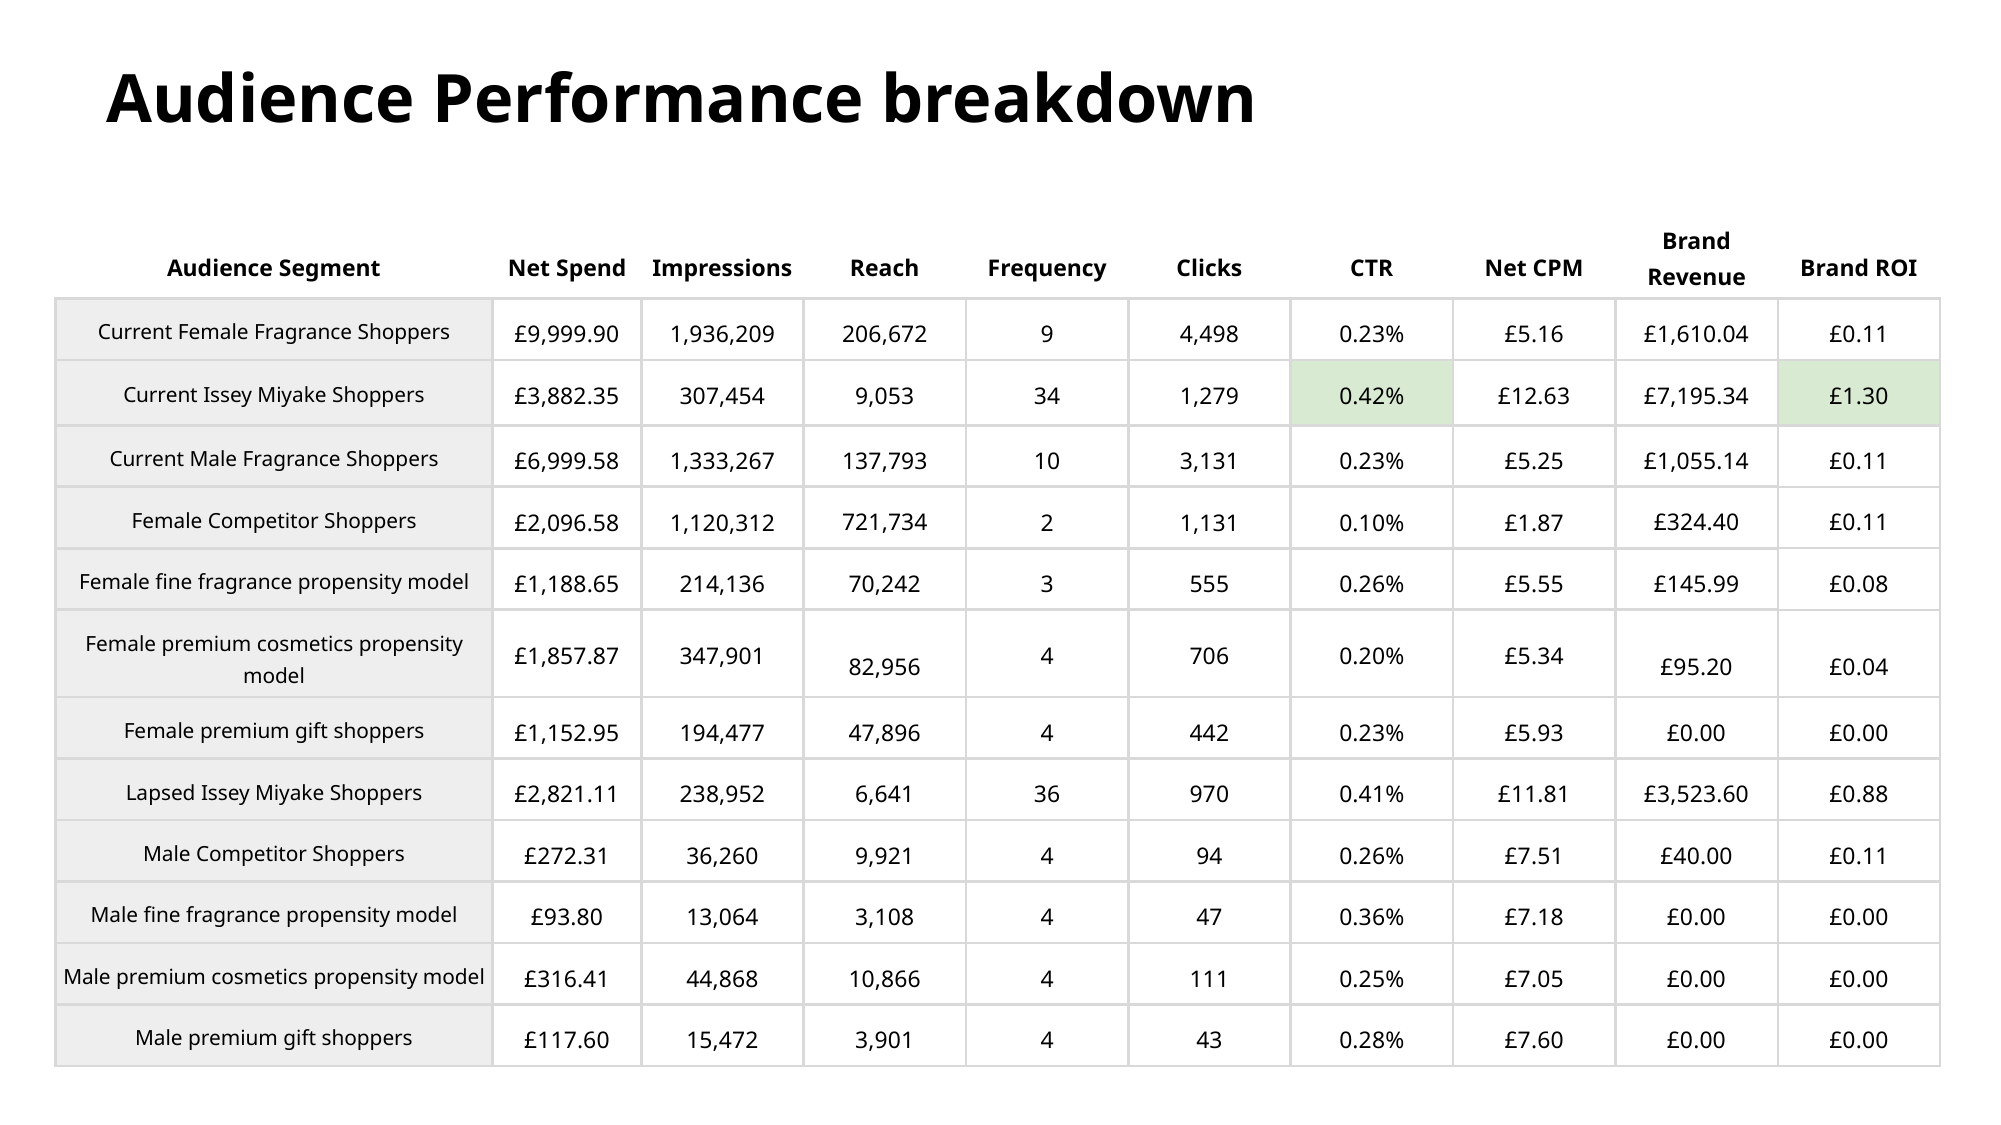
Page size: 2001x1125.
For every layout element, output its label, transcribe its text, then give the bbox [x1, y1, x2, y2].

table_cell £1,857.87 [494, 611, 640, 696]
table_cell 47 [1130, 883, 1289, 942]
table_cell 94 [1130, 821, 1289, 880]
table_cell £316.41 [494, 944, 640, 1003]
table_cell 970 [1130, 760, 1289, 819]
table_cell £9,999.90 [494, 300, 640, 359]
table_cell 9,921 [805, 821, 965, 880]
table_cell £1,188.65 [494, 550, 640, 608]
table_cell £1.87 [1454, 488, 1614, 547]
table_cell £1,610.04 [1617, 300, 1777, 359]
table_cell 44,868 [643, 944, 802, 1003]
table_cell 3,108 [805, 883, 965, 942]
table_cell £12.63 [1454, 361, 1614, 424]
table_cell Female fine fragrance propensity model [57, 550, 491, 608]
table_cell Current Female Fragrance Shoppers [57, 300, 491, 359]
table_cell 206,672 [805, 300, 965, 359]
table_cell 194,477 [643, 698, 802, 757]
table_cell £0.04 [1779, 611, 1939, 696]
table_cell £1,055.14 [1617, 427, 1777, 485]
table_cell 0.42% [1292, 361, 1452, 424]
table_cell 4 [967, 944, 1127, 1003]
table_cell £6,999.58 [494, 427, 640, 485]
table_cell £0.08 [1779, 549, 1939, 609]
table_cell 36 [967, 760, 1127, 819]
table_cell 9,053 [805, 361, 965, 424]
table_cell 0.26% [1292, 550, 1452, 608]
table_cell £7.60 [1454, 1006, 1614, 1065]
table_cell Current Male Fragrance Shoppers [57, 427, 491, 485]
table_cell £1,152.95 [494, 698, 640, 757]
table_cell 10,866 [805, 944, 965, 1003]
table_cell 442 [1130, 698, 1289, 757]
table_cell £0.00 [1617, 1006, 1777, 1065]
table_cell £0.00 [1779, 883, 1939, 942]
table_cell £0.00 [1779, 944, 1939, 1003]
table_cell £7.18 [1454, 883, 1614, 942]
table_header Brand Revenue [1616, 206, 1777, 297]
table_cell £0.11 [1779, 821, 1939, 880]
table_cell 47,896 [805, 698, 965, 757]
table_cell Female Competitor Shoppers [57, 488, 491, 547]
table_header Net Spend [493, 206, 641, 297]
table_cell 1,333,267 [643, 427, 802, 485]
table_cell 0.28% [1292, 1006, 1452, 1065]
table_cell Male premium cosmetics propensity model [57, 944, 491, 1003]
table_cell £272.31 [494, 821, 640, 880]
table_cell 0.41% [1292, 760, 1452, 819]
table_cell £0.11 [1779, 427, 1939, 486]
table_cell £40.00 [1617, 821, 1777, 880]
table_cell 6,641 [805, 760, 965, 819]
table_cell 4 [967, 883, 1127, 942]
table_header Brand ROI [1778, 206, 1940, 297]
title Audience Performance breakdown [106, 65, 1468, 206]
table_cell 137,793 [805, 427, 965, 485]
table_cell 9 [967, 300, 1127, 359]
table_cell 111 [1130, 944, 1289, 1003]
table_cell 70,242 [805, 550, 965, 608]
table_cell £2,821.11 [494, 760, 640, 819]
table_cell £0.00 [1617, 883, 1777, 942]
table_cell £0.88 [1779, 760, 1939, 819]
table_cell £0.00 [1779, 1006, 1939, 1065]
table_cell 4,498 [1130, 300, 1289, 359]
table_cell 82,956 [805, 611, 965, 696]
table_cell £0.00 [1617, 698, 1777, 757]
table_cell £2,096.58 [494, 488, 640, 547]
table_cell 0.20% [1292, 611, 1452, 696]
table_cell 4 [967, 611, 1127, 696]
table_cell 3 [967, 550, 1127, 608]
table_cell 0.23% [1292, 427, 1452, 485]
table_cell 0.36% [1292, 883, 1452, 942]
table_cell 1,279 [1130, 361, 1289, 424]
table_cell 0.25% [1292, 944, 1452, 1003]
table_cell £1.30 [1779, 361, 1939, 424]
table_cell £324.40 [1617, 488, 1777, 547]
table_cell 347,901 [643, 611, 802, 696]
table_cell £5.55 [1454, 550, 1614, 608]
table_header Audience Segment [55, 206, 492, 297]
table_cell 0.23% [1292, 698, 1452, 757]
table_cell £7,195.34 [1617, 361, 1777, 424]
table_cell £5.16 [1454, 300, 1614, 359]
table_cell £3,882.35 [494, 361, 640, 424]
table_header CTR [1291, 206, 1452, 297]
table_cell Female premium cosmetics propensity model [57, 611, 491, 696]
table_cell £5.25 [1454, 427, 1614, 485]
table_cell £11.81 [1454, 760, 1614, 819]
table_header Clicks [1129, 206, 1290, 297]
table_cell 214,136 [643, 550, 802, 608]
table_cell 15,472 [643, 1006, 802, 1065]
table_cell £3,523.60 [1617, 760, 1777, 819]
table_cell 3,901 [805, 1006, 965, 1065]
table_cell 43 [1130, 1006, 1289, 1065]
table_header Frequency [967, 206, 1128, 297]
table_cell £95.20 [1617, 611, 1777, 696]
table_cell 36,260 [643, 821, 802, 880]
table_cell £5.34 [1454, 611, 1614, 696]
table_cell £0.11 [1779, 300, 1939, 359]
table_cell 4 [967, 698, 1127, 757]
table_cell 10 [967, 427, 1127, 485]
table_cell 307,454 [643, 361, 802, 424]
table_cell 4 [967, 821, 1127, 880]
table_cell 4 [967, 1006, 1127, 1065]
table_cell Lapsed Issey Miyake Shoppers [57, 760, 491, 819]
table_cell 0.10% [1292, 488, 1452, 547]
table_header Reach [804, 206, 965, 297]
table_cell Male premium gift shoppers [57, 1006, 491, 1065]
table_cell £5.93 [1454, 698, 1614, 757]
table_cell £0.11 [1779, 488, 1939, 547]
table_cell 2 [967, 488, 1127, 547]
table_cell £7.51 [1454, 821, 1614, 880]
table_cell £0.00 [1617, 944, 1777, 1003]
table_cell 34 [967, 361, 1127, 424]
table_header Net CPM [1454, 206, 1615, 297]
table_cell Male Competitor Shoppers [57, 821, 491, 880]
table_cell £145.99 [1617, 550, 1777, 608]
table_cell 1,131 [1130, 488, 1289, 547]
table_cell Current Issey Miyake Shoppers [57, 361, 491, 424]
table_cell 238,952 [643, 760, 802, 819]
table_cell 0.26% [1292, 821, 1452, 880]
table_cell 3,131 [1130, 427, 1289, 485]
table_cell £93.80 [494, 883, 640, 942]
table_header Impressions [642, 206, 803, 297]
table_cell Male fine fragrance propensity model [57, 883, 491, 942]
table_cell 555 [1130, 550, 1289, 608]
table_cell 1,936,209 [643, 300, 802, 359]
table_cell £0.00 [1779, 698, 1939, 757]
table_cell £7.05 [1454, 944, 1614, 1003]
table_cell 13,064 [643, 883, 802, 942]
table_cell 706 [1130, 611, 1289, 696]
table_cell 721,734 [805, 488, 965, 547]
table_cell 0.23% [1292, 300, 1452, 359]
table_cell Female premium gift shoppers [57, 698, 491, 757]
table_cell £117.60 [494, 1006, 640, 1065]
table_cell 1,120,312 [643, 488, 802, 547]
